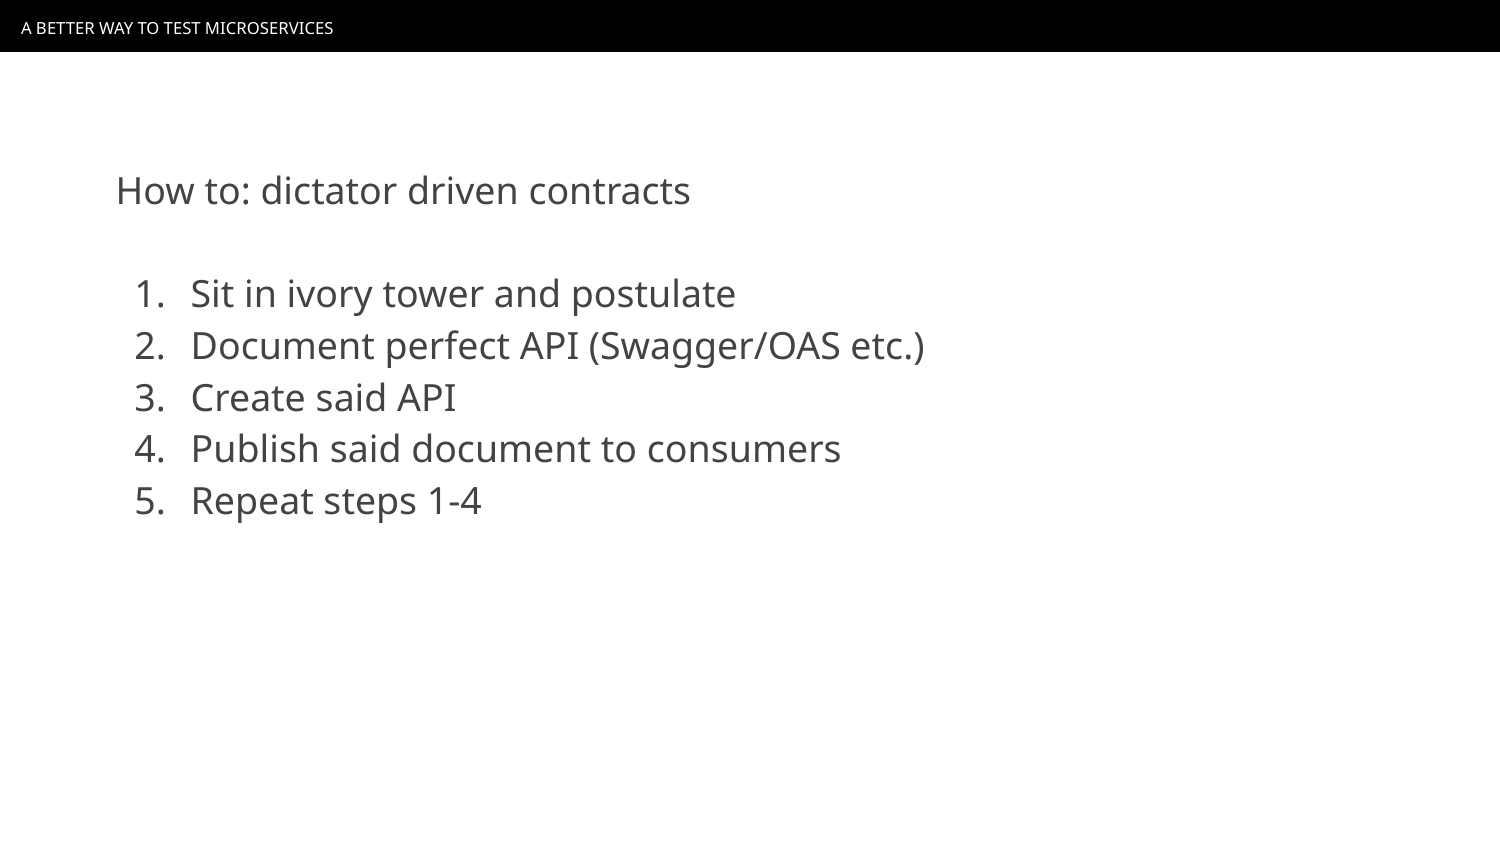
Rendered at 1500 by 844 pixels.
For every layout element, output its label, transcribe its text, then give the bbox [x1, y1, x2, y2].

text_box A BETTER WAY TO TEST MICROSERVICES [5, 5, 1331, 47]
text_box [0, 0, 1500, 52]
text_box How to: dictator driven contracts Sit in ivory tower and postulate Document perfect API (Swagger/OAS etc.) Create said API Publish said document to consumers Repeat steps 1-4 [100, 62, 1258, 723]
